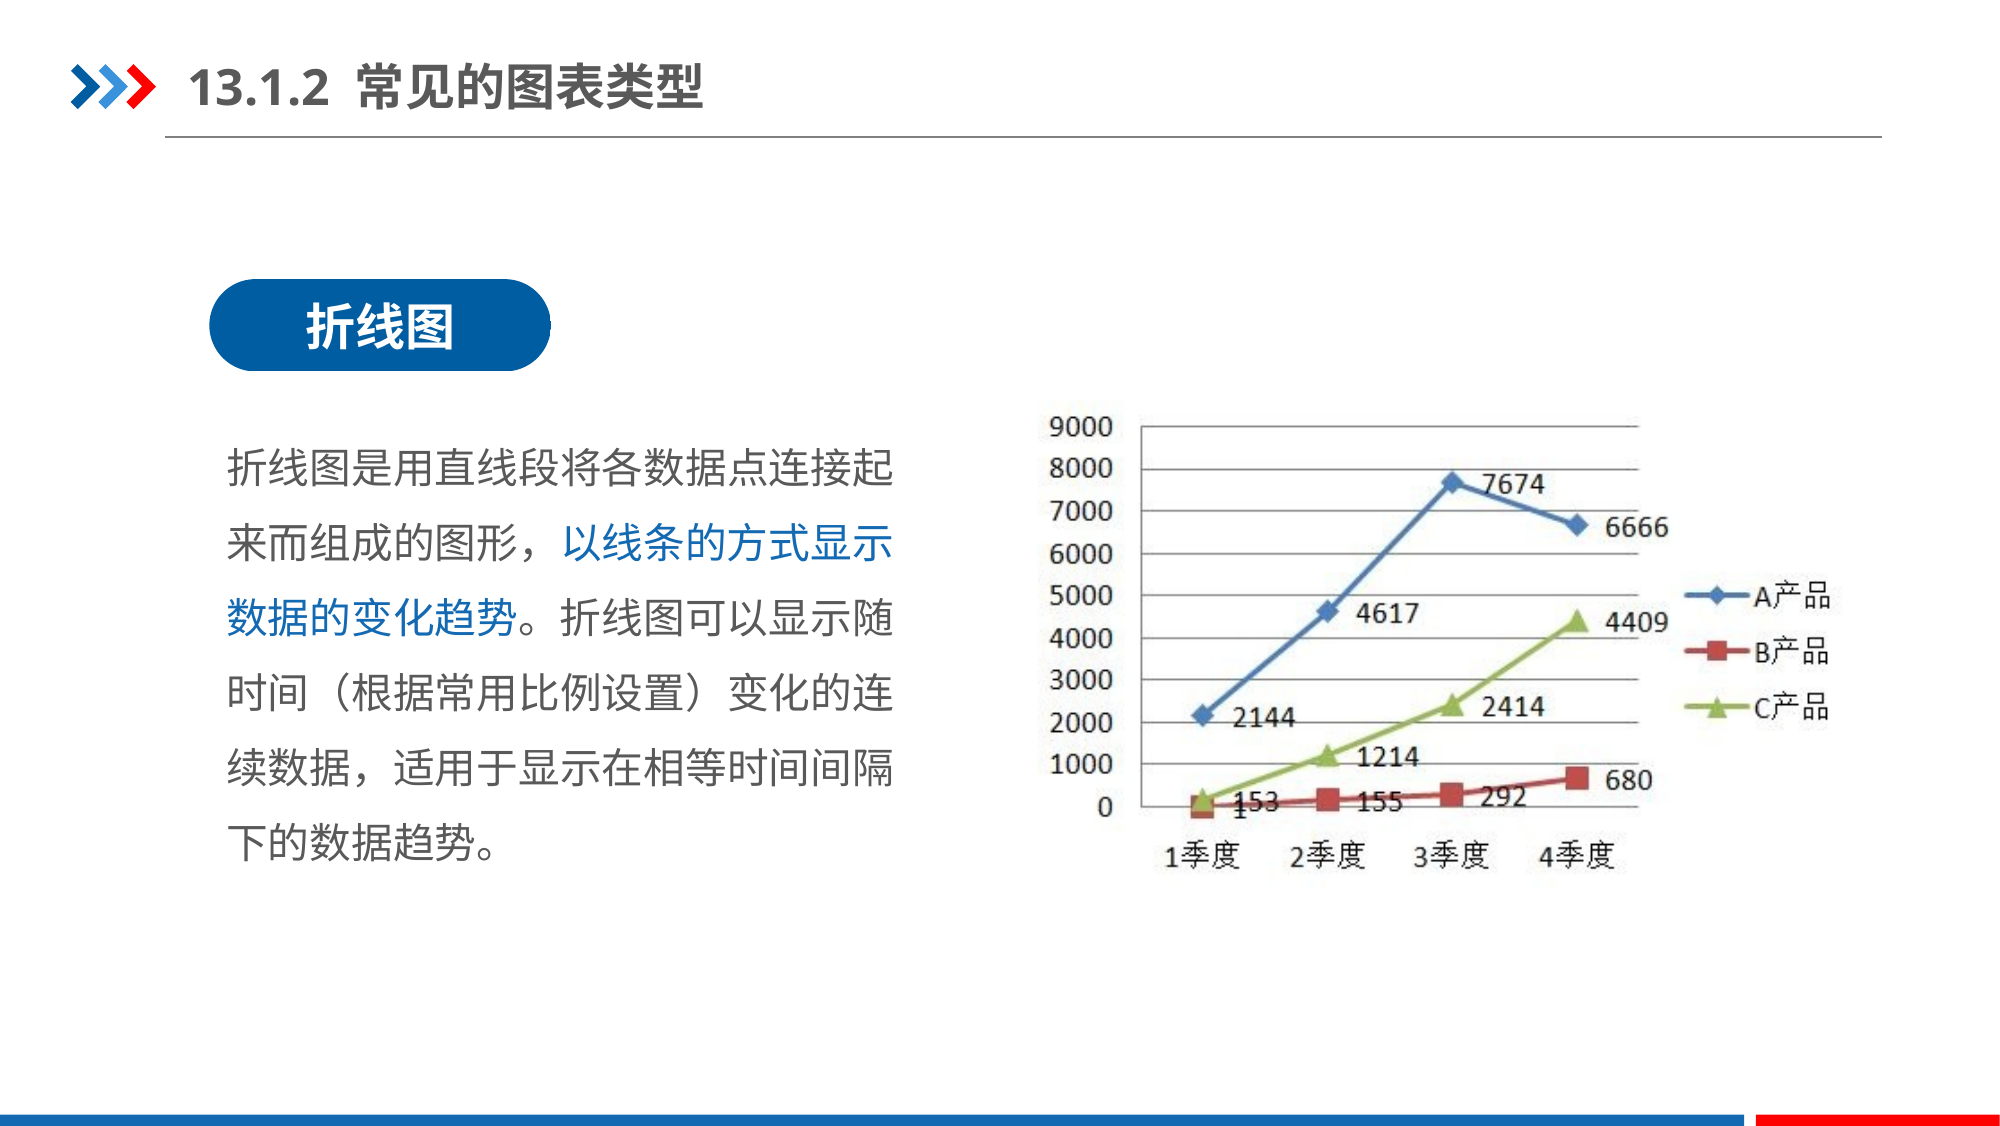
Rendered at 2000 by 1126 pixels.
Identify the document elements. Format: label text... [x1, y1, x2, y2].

text_box 13.1.2 常见的图表类型 [187, 43, 870, 127]
picture [1010, 385, 1869, 894]
text_box 折线图 [207, 277, 554, 374]
text_box 折线图是用直线段将各数据点连接起来而组成的图形，以线条的方式显示数据的变化趋势。折线图可以显示随时间（根据常用比例设置）变化的连续数据，适用于显示在相等时间间隔下的数据趋势。 [211, 409, 929, 874]
